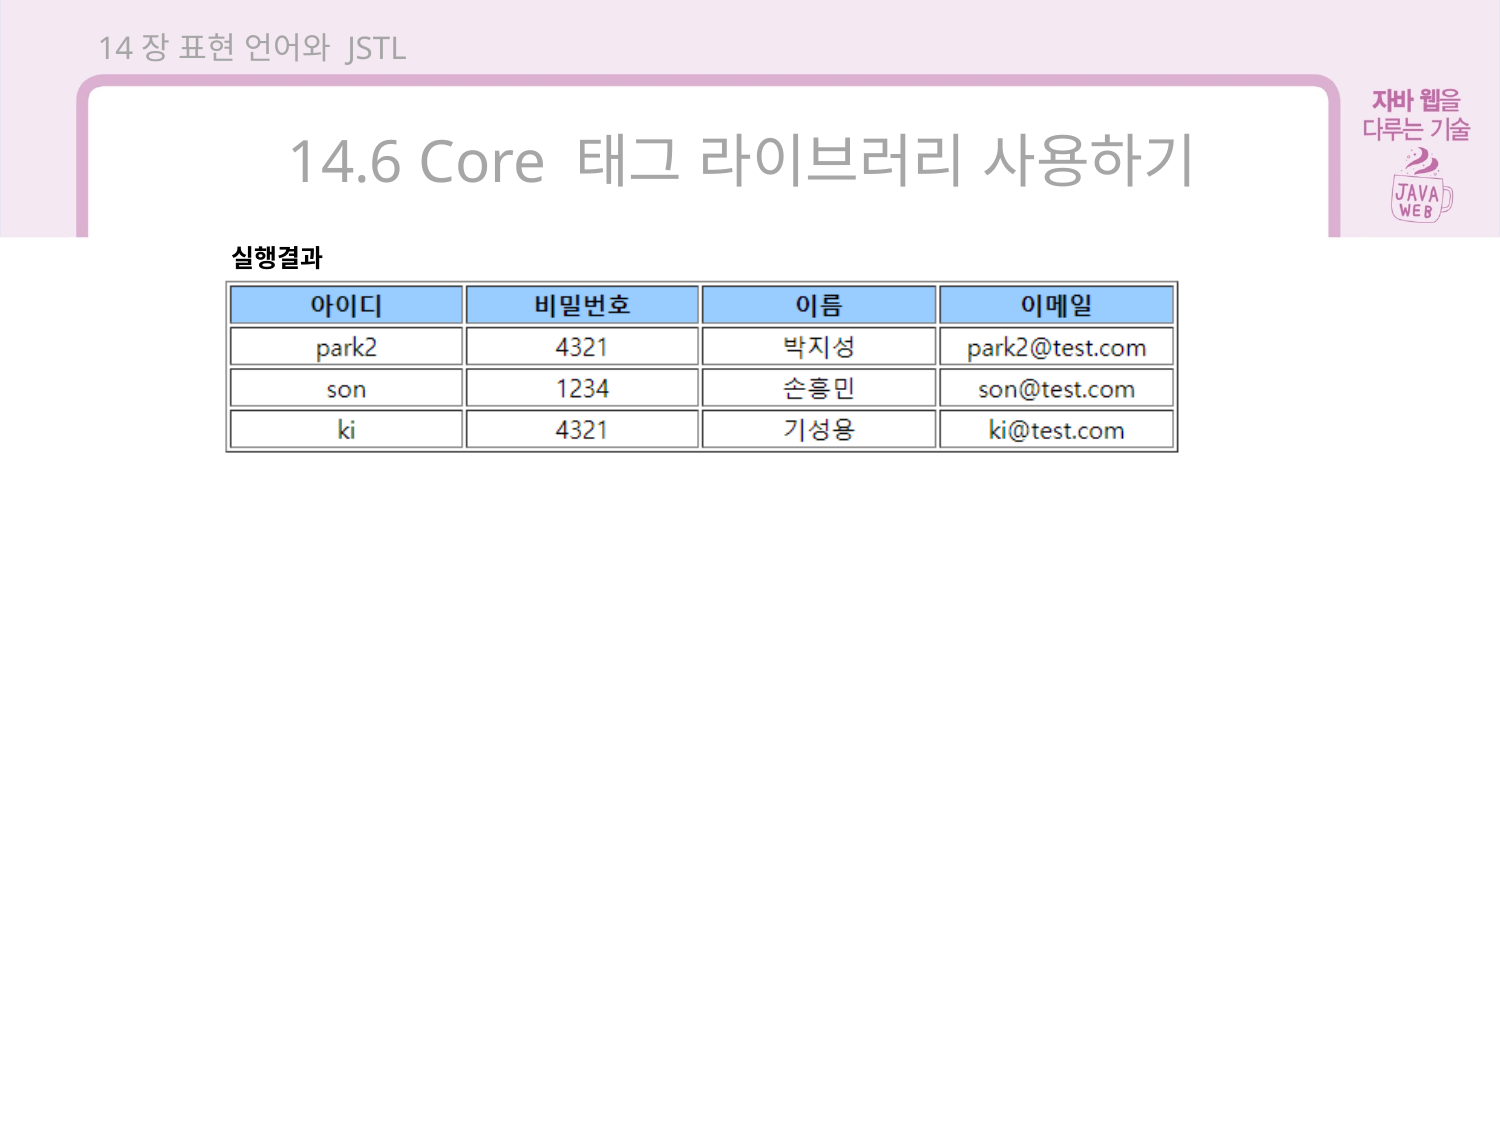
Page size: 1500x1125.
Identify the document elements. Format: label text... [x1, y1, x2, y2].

text_box 14장 표현 언어와 JSTL [82, 0, 1133, 74]
text_box 14.6 Core 태그 라이브러리 사용하기 [217, 117, 1268, 202]
text_box 실행결과 [217, 234, 743, 280]
picture [0, 0, 1500, 1125]
